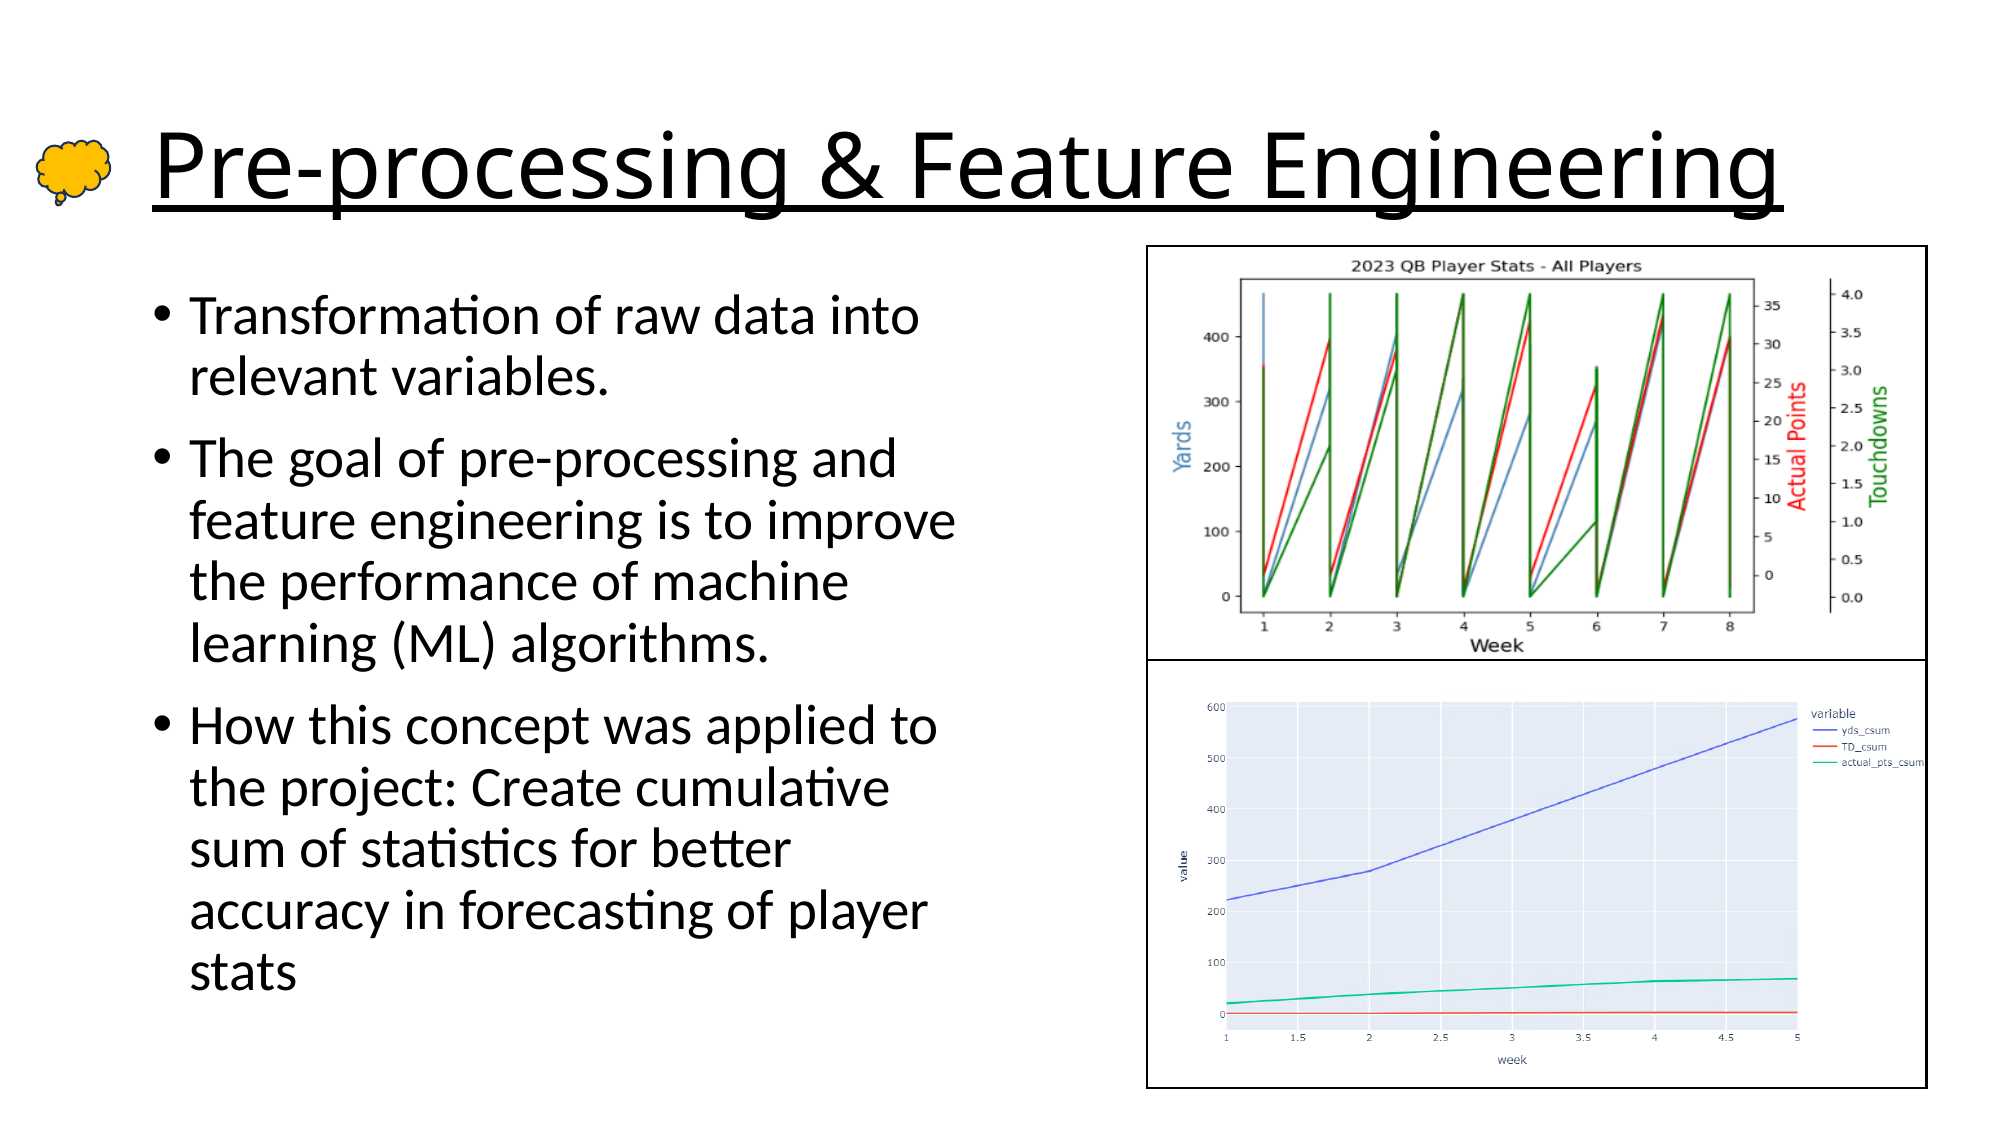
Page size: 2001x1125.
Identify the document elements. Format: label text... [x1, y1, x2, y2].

picture [1127, 245, 1946, 1075]
text_box [1146, 1075, 1928, 1089]
list Transformation of raw data into relevant variables. The goal of pre-processing and feature engineering is to improve the performance of machine learning (ML) algorithms. How this concept was applied to the project: Create cumulative sum of statistics for better accuracy in forecasting of player stats [137, 277, 1011, 1014]
text_box [35, 139, 112, 207]
title Pre-processing & Feature Engineering [137, 59, 1863, 278]
